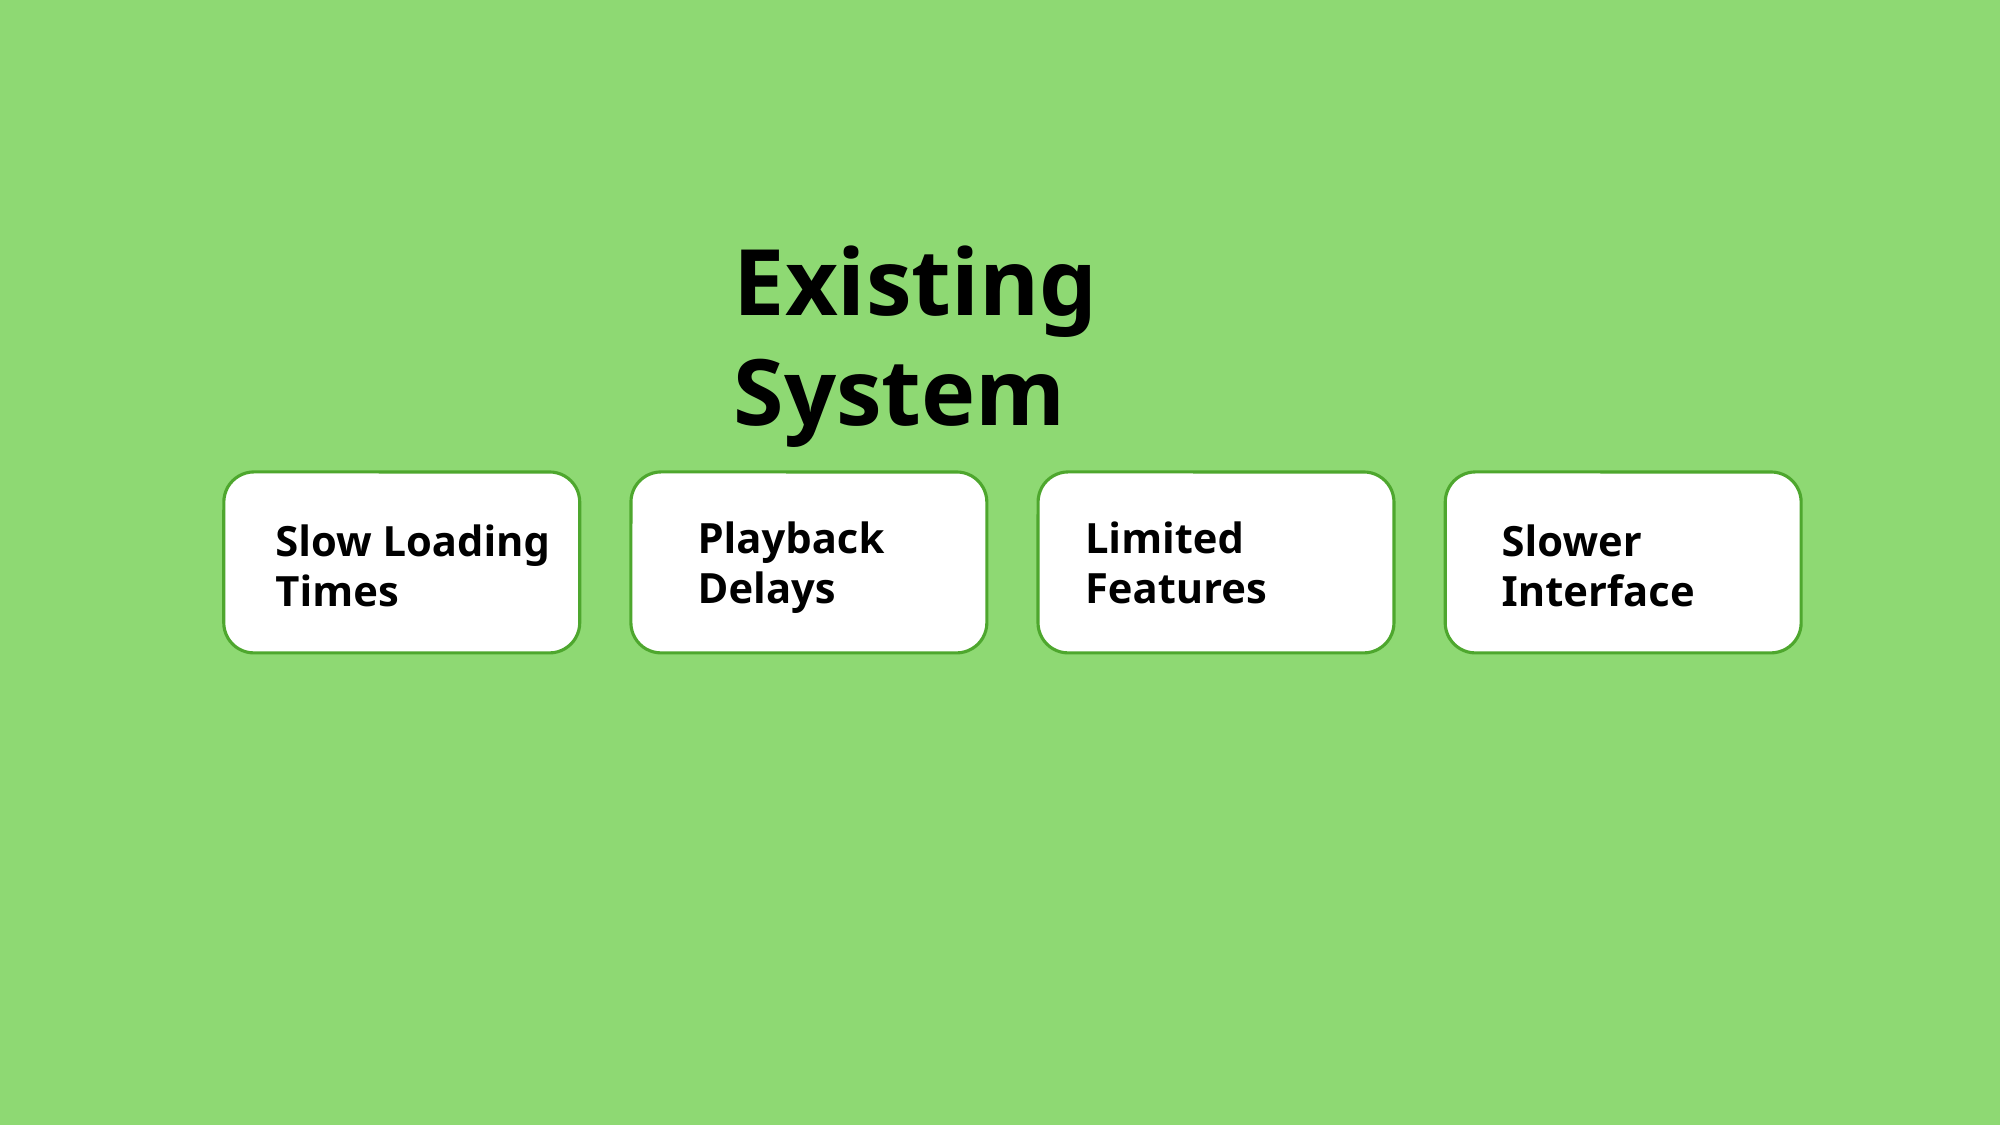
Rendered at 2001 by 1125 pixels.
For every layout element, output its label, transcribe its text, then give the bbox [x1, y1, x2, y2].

text_box Playback Delays [682, 504, 963, 620]
text_box Existing System [719, 216, 1446, 452]
text_box Slower Interface [1486, 507, 1760, 623]
text_box [1036, 470, 1396, 655]
text_box Slow Loading Times [260, 507, 580, 623]
text_box [629, 470, 989, 655]
text_box [222, 470, 582, 655]
text_box Limited Features [1070, 504, 1325, 620]
text_box [1443, 470, 1803, 655]
